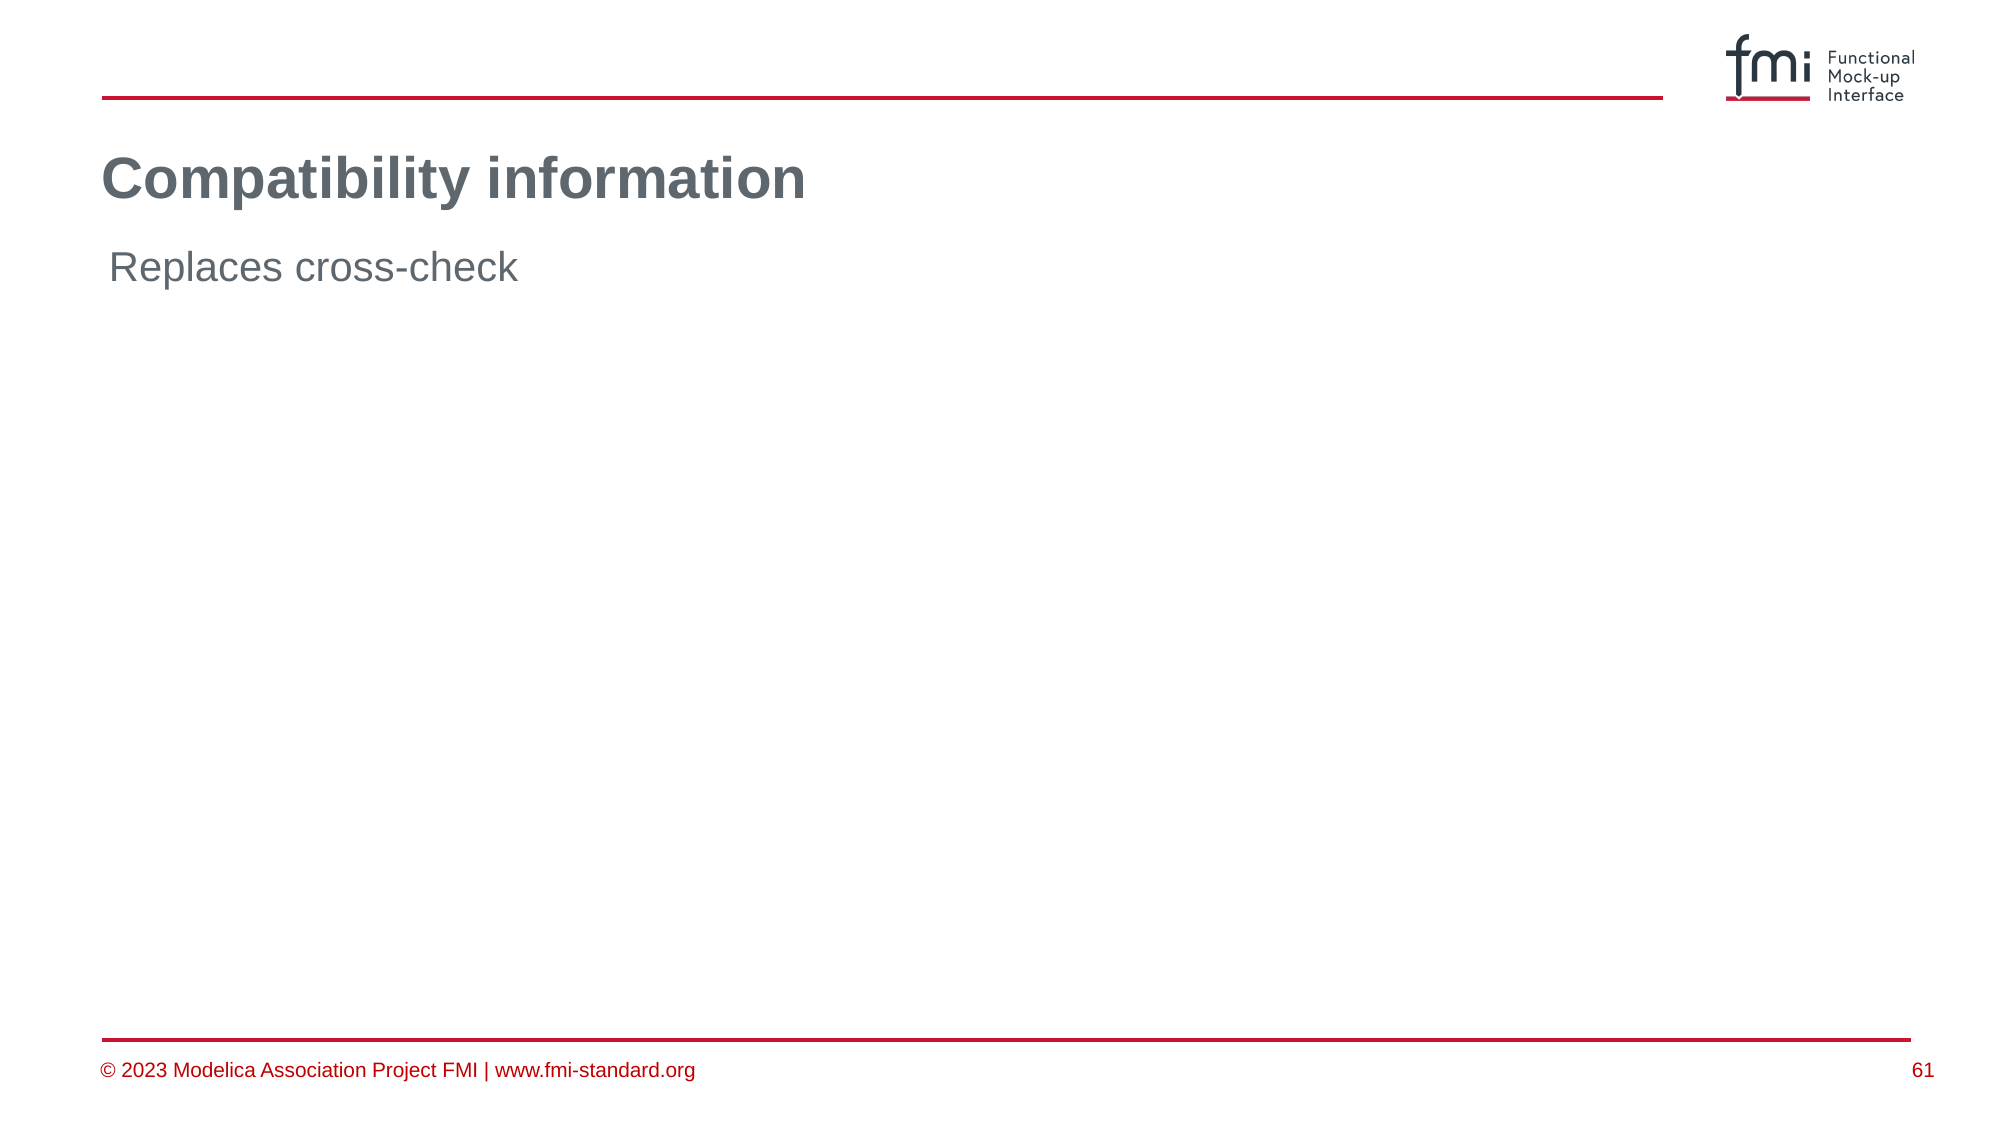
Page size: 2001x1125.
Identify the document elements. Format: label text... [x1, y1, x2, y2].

picture [1726, 34, 1914, 101]
title Compatibility information [101, 125, 1913, 232]
list Replaces cross-check [108, 239, 1914, 1021]
